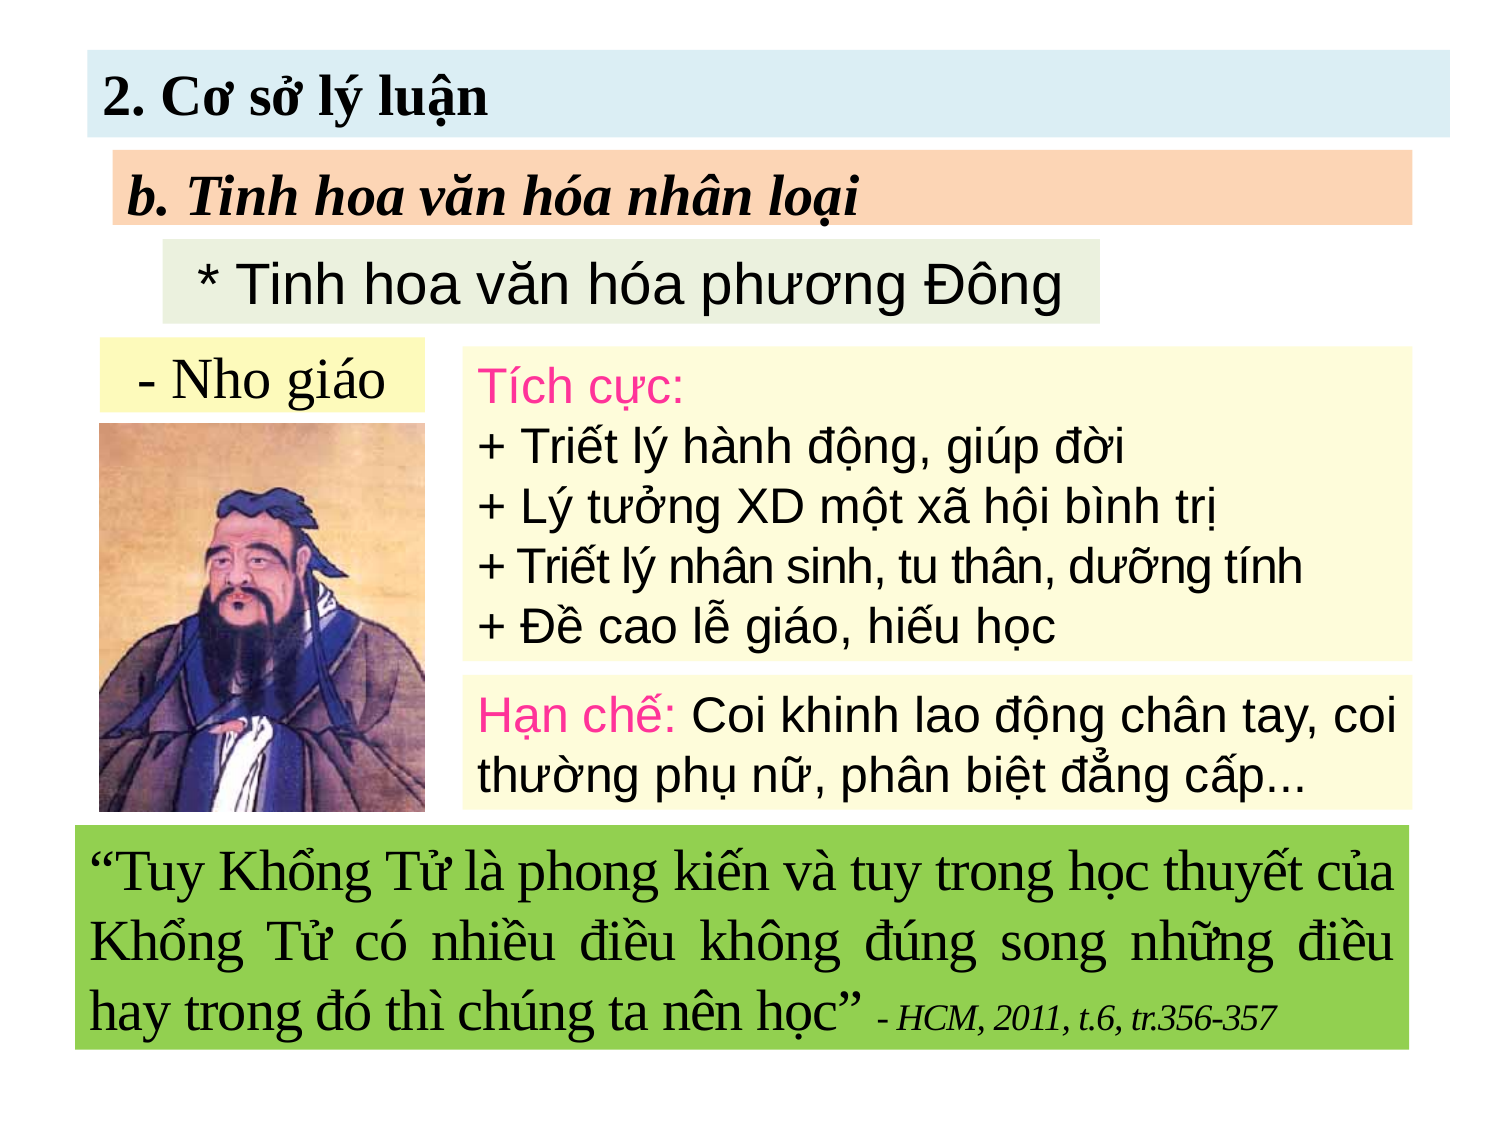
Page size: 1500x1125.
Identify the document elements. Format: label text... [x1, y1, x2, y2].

text_box b. Tinh hoa văn hóa nhân loại [112, 149, 1413, 225]
text_box 2. Cơ sở lý luận [87, 49, 1450, 138]
text_box - Nho giáo [98, 335, 427, 414]
text_box Tích cực: + Triết lý hành động, giúp đời + Lý tưởng XD một xã hội bình trị + Triết lý nhân sinh, tu thân, dưỡng tính + Đề cao lễ giáo, hiếu học [462, 346, 1413, 662]
text_box * Tinh hoa văn hóa phương Đông [162, 239, 1100, 324]
text_box Hạn chế: Coi khinh lao động chân tay, coi thường phụ nữ, phân biệt đẳng cấp... [462, 674, 1413, 810]
picture [99, 423, 426, 812]
text_box “Tuy Khổng Tử là phong kiến và tuy trong học thuyết của Khổng Tử có nhiều điều không đúng song những điều hay trong đó thì chúng ta nên học” - HCM, 2011, t.6, tr.356-357 [75, 825, 1410, 1050]
